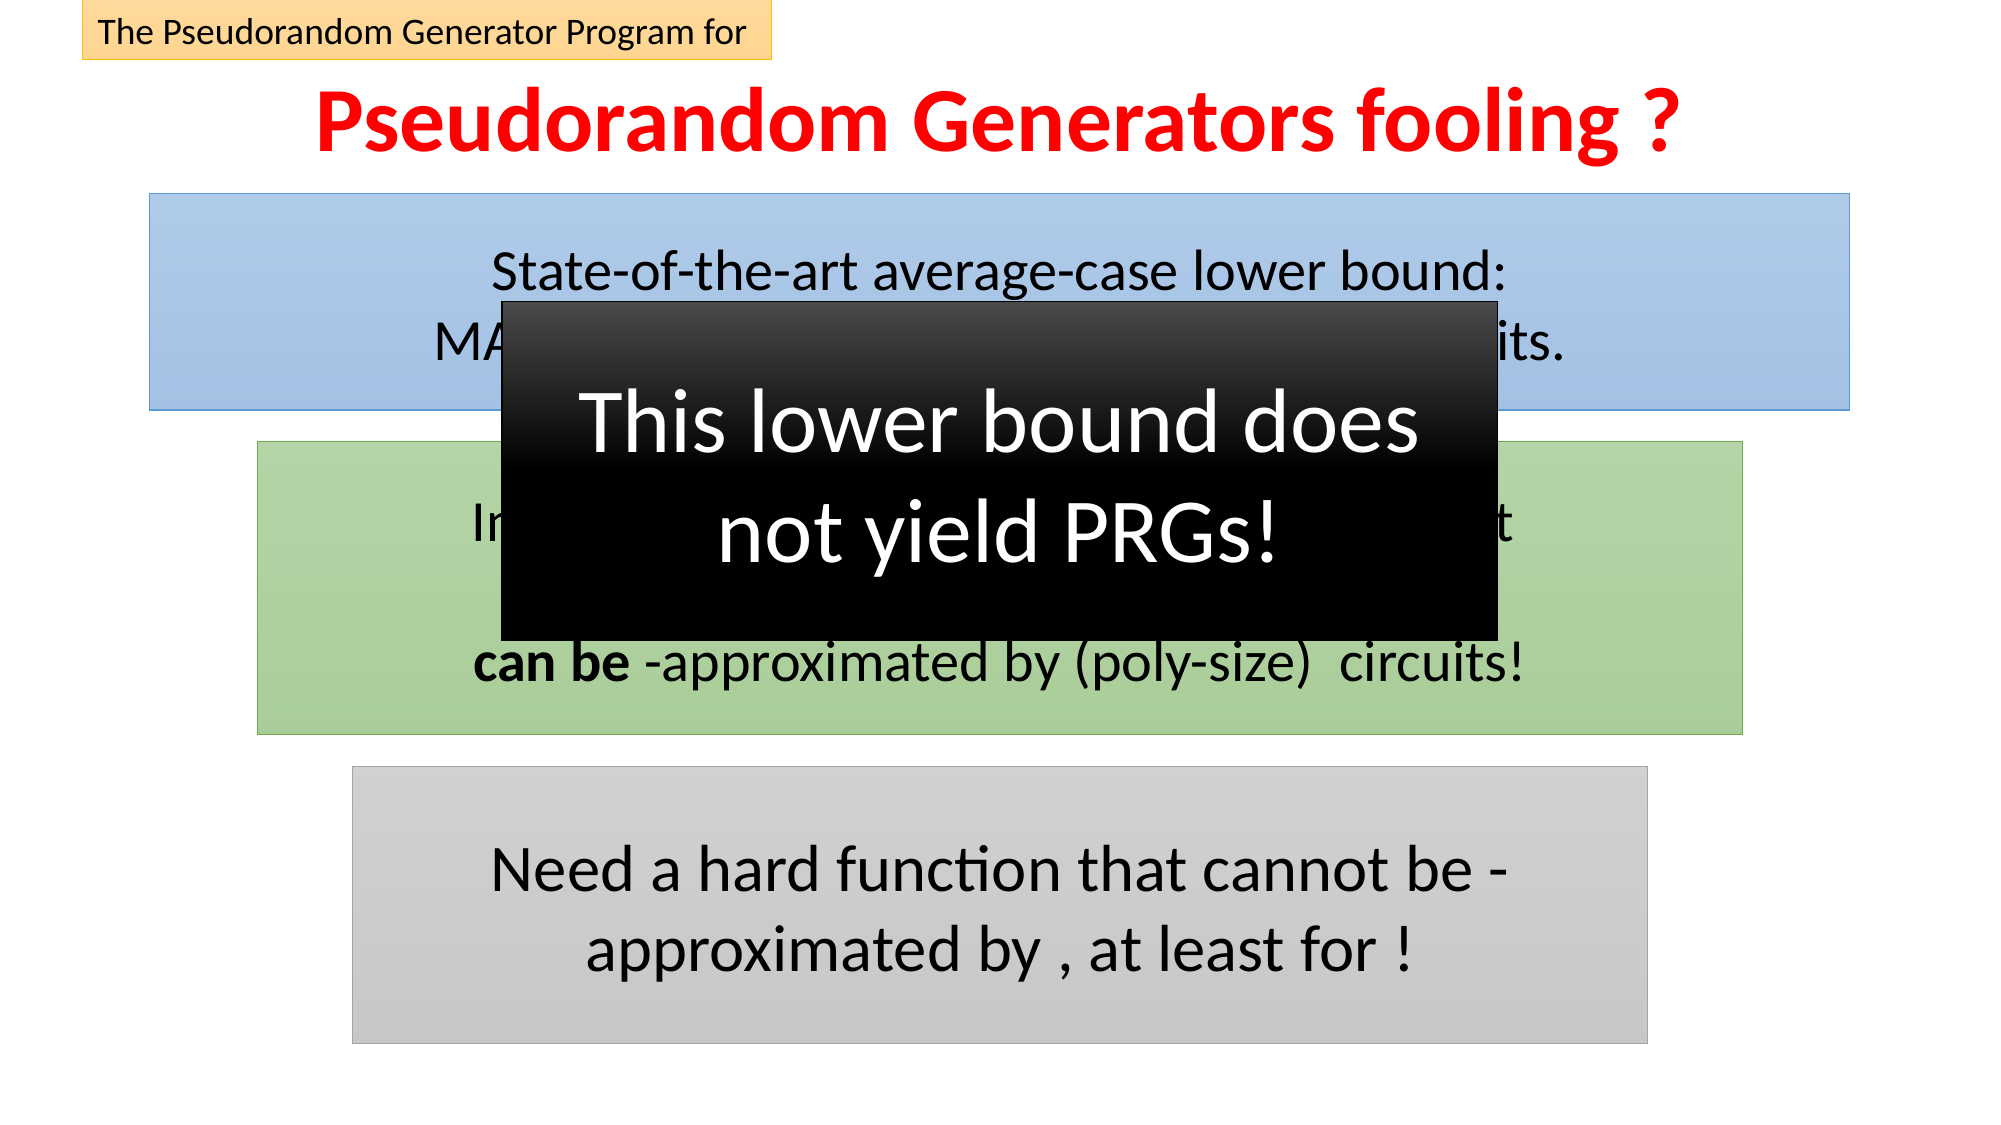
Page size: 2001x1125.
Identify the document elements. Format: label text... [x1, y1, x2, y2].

text_box This lower bound does not yield PRGs! [501, 301, 1498, 641]
